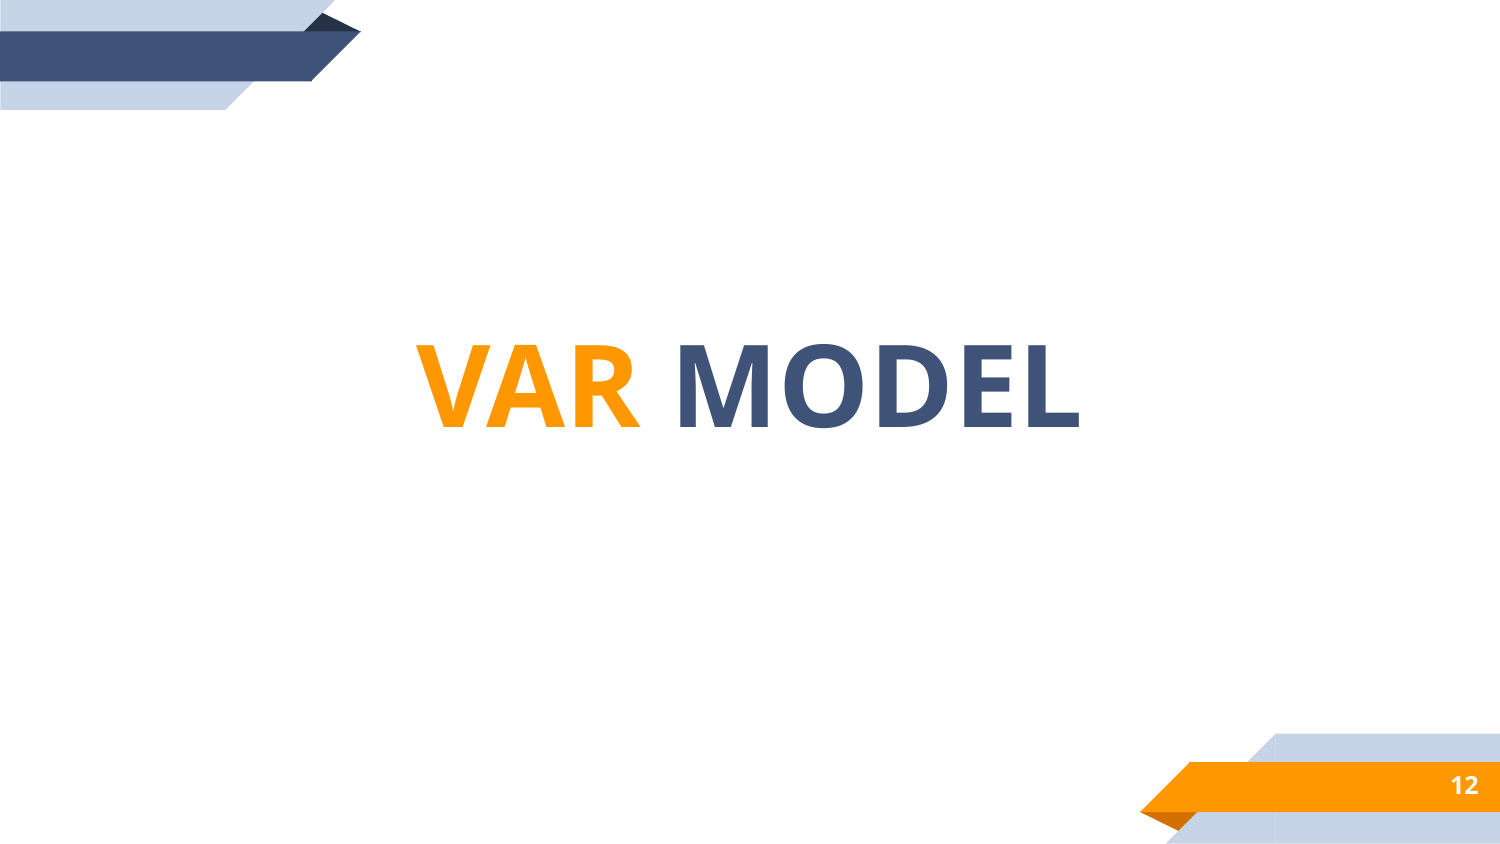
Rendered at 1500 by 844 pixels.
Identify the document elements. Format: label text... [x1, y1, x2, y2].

slide_number 12 [1249, 760, 1494, 813]
title VAR MODEL [109, 286, 1391, 477]
